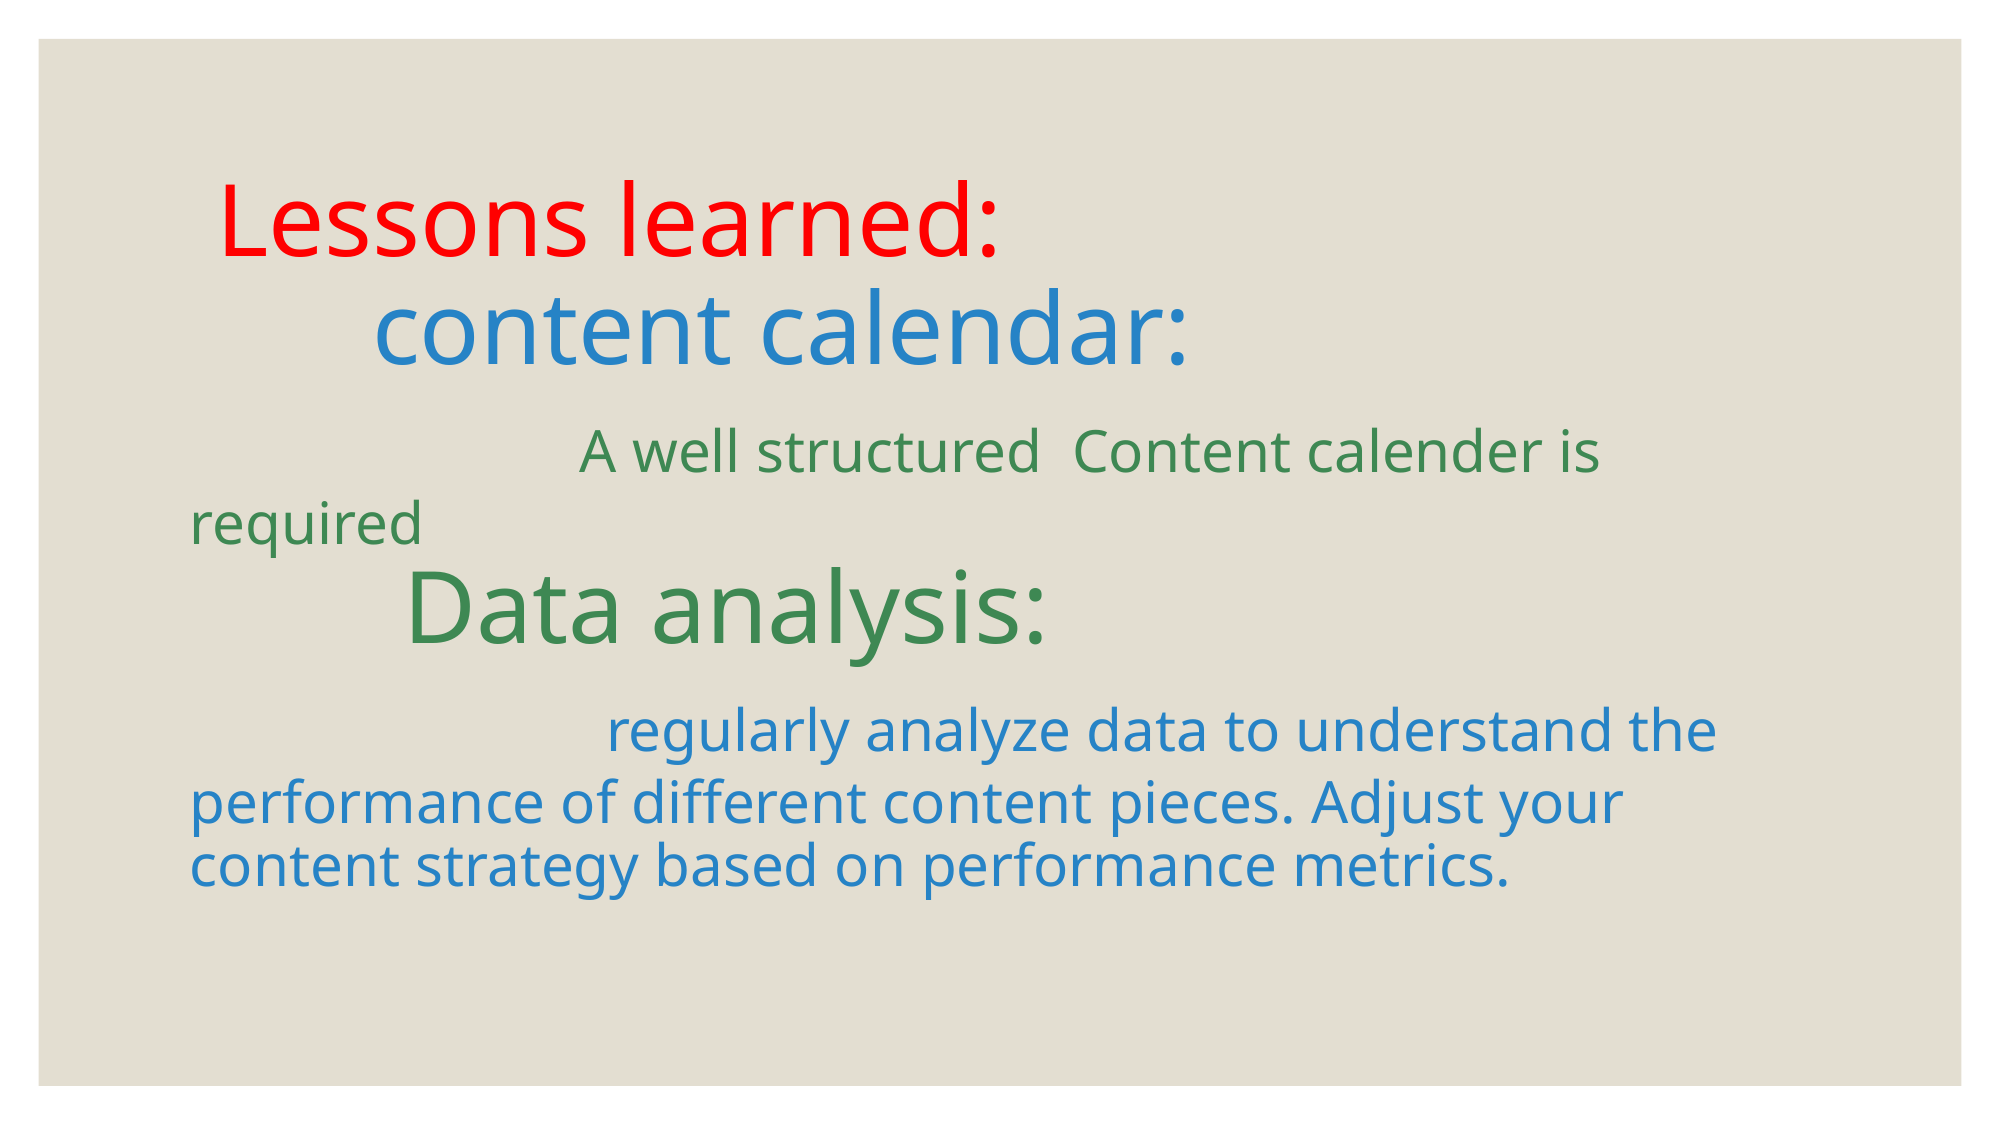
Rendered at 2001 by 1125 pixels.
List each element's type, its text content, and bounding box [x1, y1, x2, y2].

title Lessons learned: content calendar: A well structured Content calender is required Data analysis: regularly analyze data to understand the performance of different content pieces. Adjust your content strategy based on performance metrics. [174, 105, 1825, 964]
